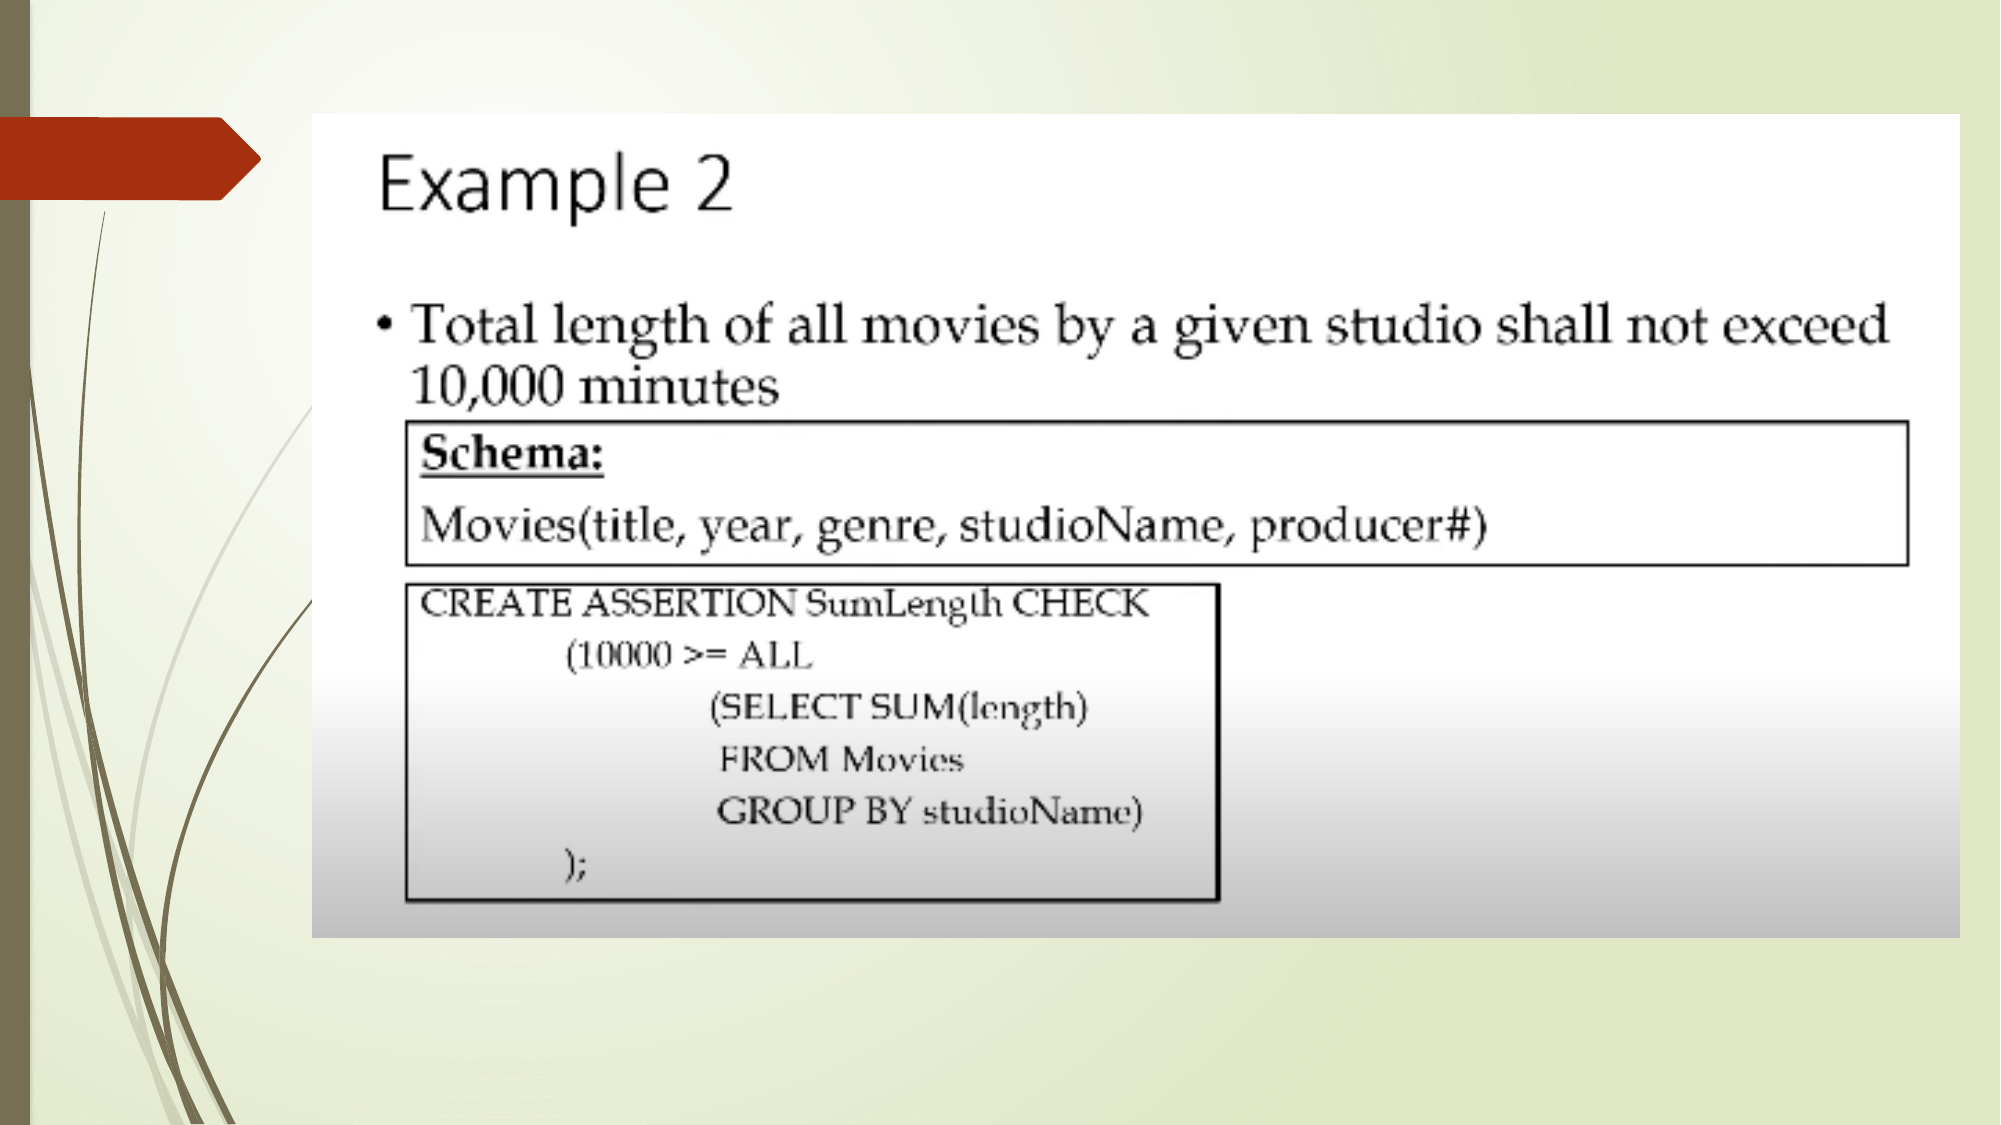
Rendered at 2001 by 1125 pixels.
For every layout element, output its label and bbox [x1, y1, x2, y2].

picture [312, 114, 1960, 939]
